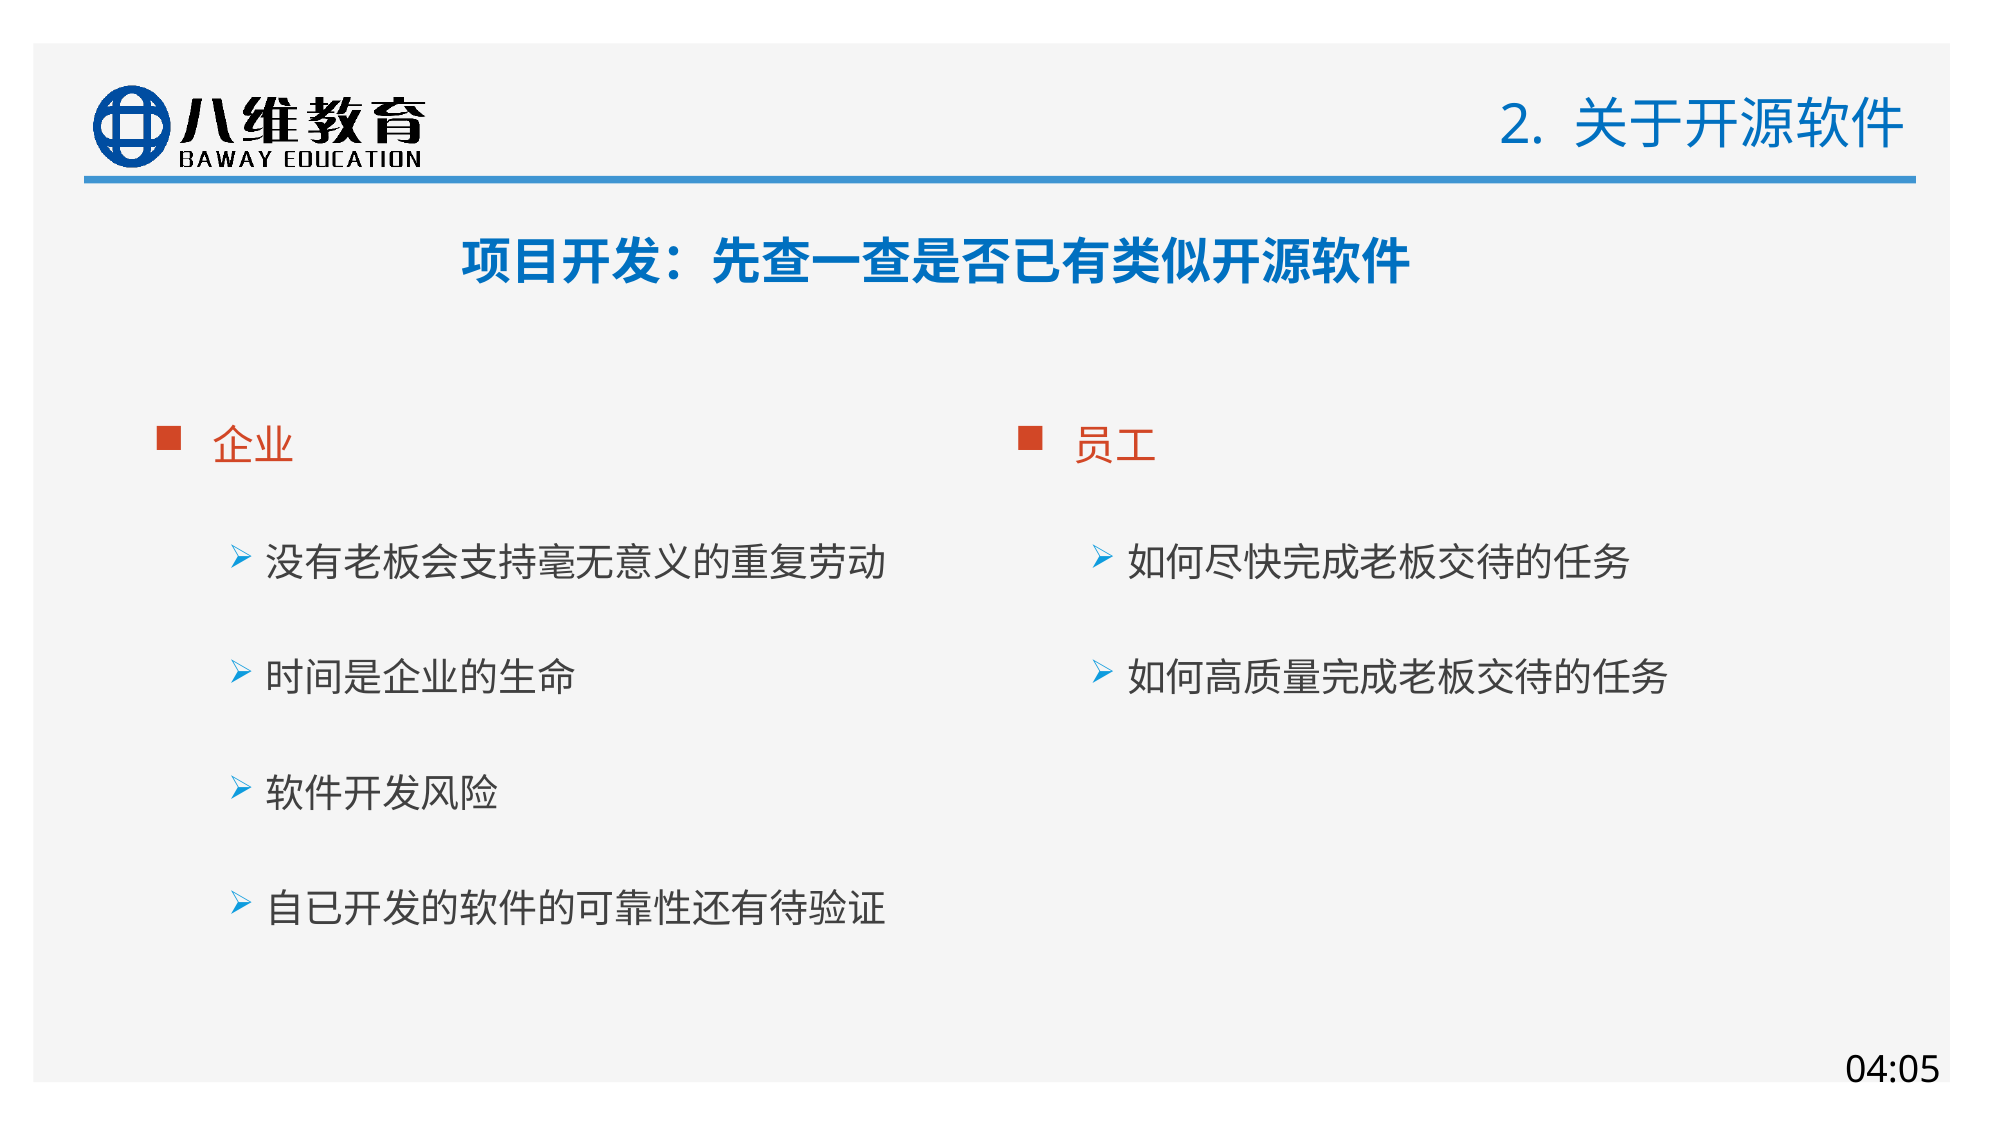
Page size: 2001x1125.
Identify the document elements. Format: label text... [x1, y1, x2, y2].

list 员工 如何尽快完成老板交待的任务 如何高质量完成老板交待的任务 [999, 392, 1843, 1051]
picture [84, 81, 433, 176]
list 企业 没有老板会支持毫无意义的重复劳动 时间是企业的生命 软件开发风险 自已开发的软件的可靠性还有待验证 [138, 392, 937, 1051]
subtitle 项目开发：先查一查是否已有类似开源软件 [117, 221, 1756, 354]
title 2. 关于开源软件 [440, 80, 1922, 163]
